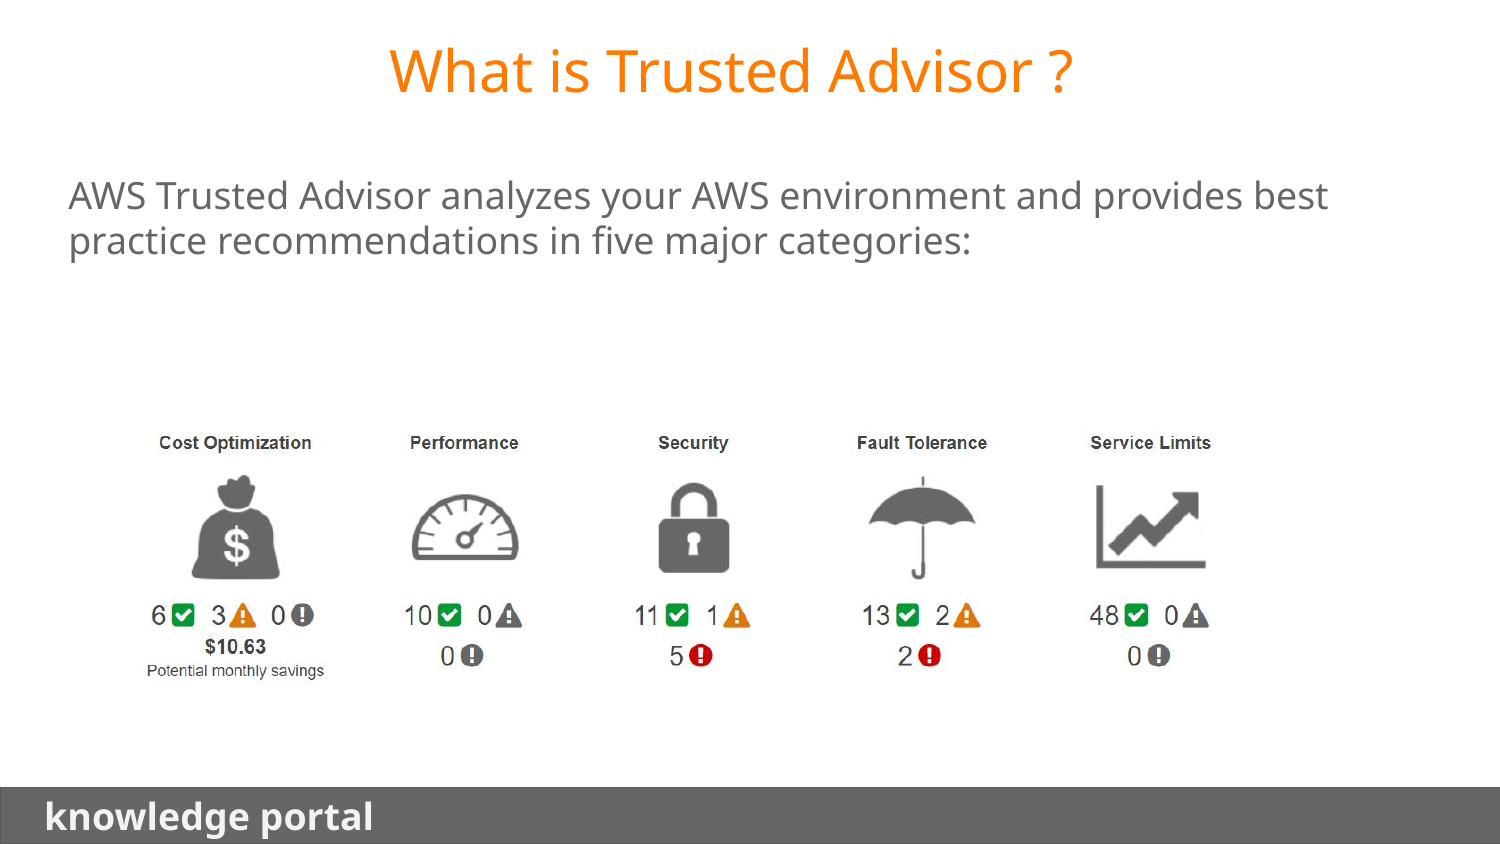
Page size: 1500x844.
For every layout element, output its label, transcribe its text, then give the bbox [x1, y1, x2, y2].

text_box knowledge portal [0, 787, 1500, 844]
subtitle What is Trusted Advisor ? [25, 19, 1438, 129]
picture [134, 410, 1267, 692]
text_box AWS Trusted Advisor analyzes your AWS environment and provides best practice recommendations in five major categories: [53, 111, 1363, 292]
